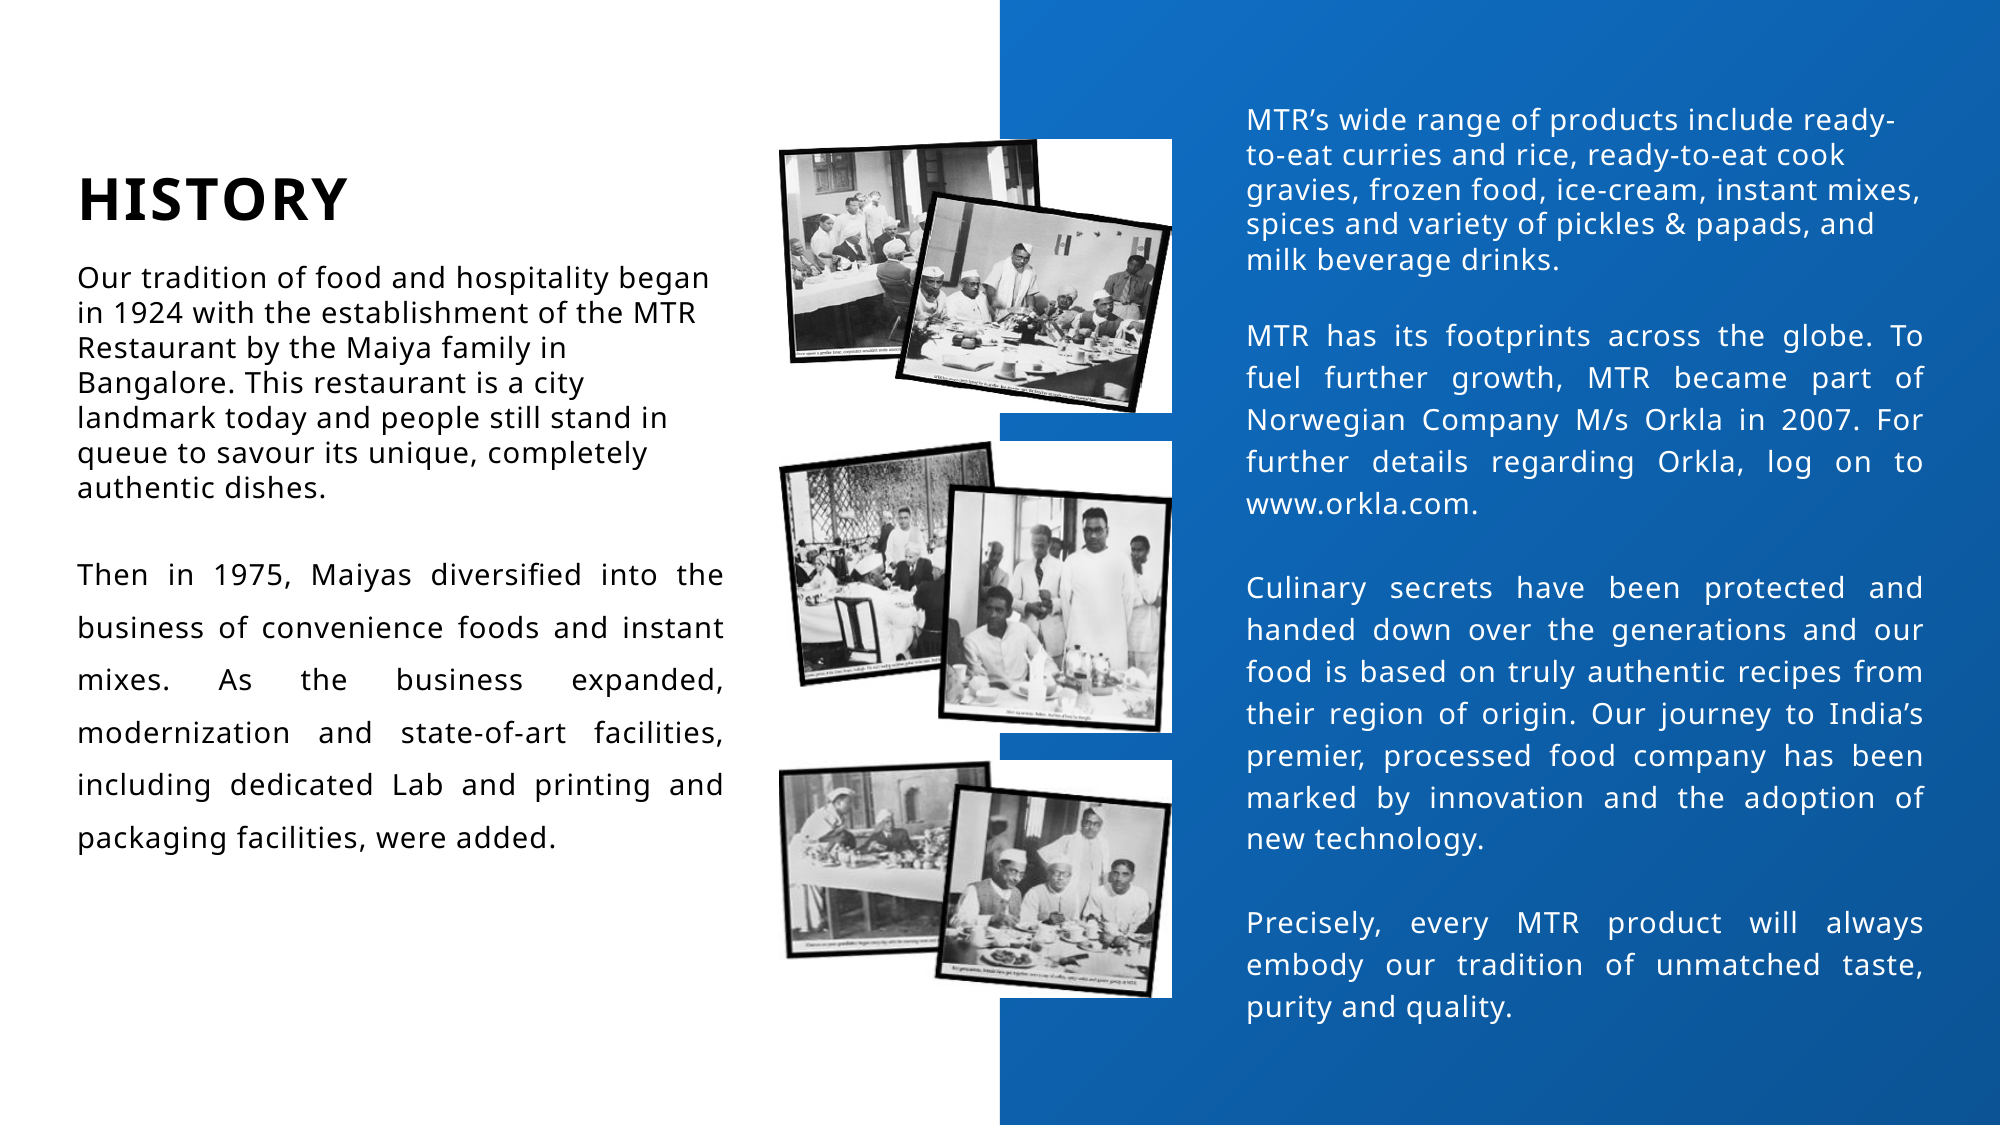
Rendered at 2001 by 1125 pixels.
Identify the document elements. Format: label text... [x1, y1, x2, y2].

text_box [999, 0, 2000, 1125]
picture [779, 441, 1172, 733]
text_box HISTORY [62, 154, 681, 240]
text_box MTR’s wide range of products include ready-to-eat curries and rice, ready-to-eat cook gravies, frozen food, ice-cream, instant mixes, spices and variety of pickles & papads, and milk beverage drinks. MTR has its footprints across the globe. To fuel further growth, MTR became part of Norwegian Company M/s Orkla in 2007. For further details regarding Orkla, log on to www.orkla.com. Culinary secrets have been protected and handed down over the generations and our food is based on truly authentic recipes from their region of origin. Our journey to India’s premier, processed food company has been marked by innovation and the adoption of new technology. Precisely, every MTR product will always embody our tradition of unmatched taste, purity and quality. [1231, 93, 1941, 1031]
text_box Our tradition of food and hospitality began in 1924 with the establishment of the MTR Restaurant by the Maiya family in Bangalore. This restaurant is a city landmark today and people still stand in queue to savour its unique, completely authentic dishes. Then in 1975, Maiyas diversified into the business of convenience foods and instant mixes. As the business expanded, modernization and state-of-art facilities, including dedicated Lab and printing and packaging facilities, were added. [62, 252, 741, 1019]
picture [779, 760, 1172, 999]
picture [779, 139, 1172, 413]
